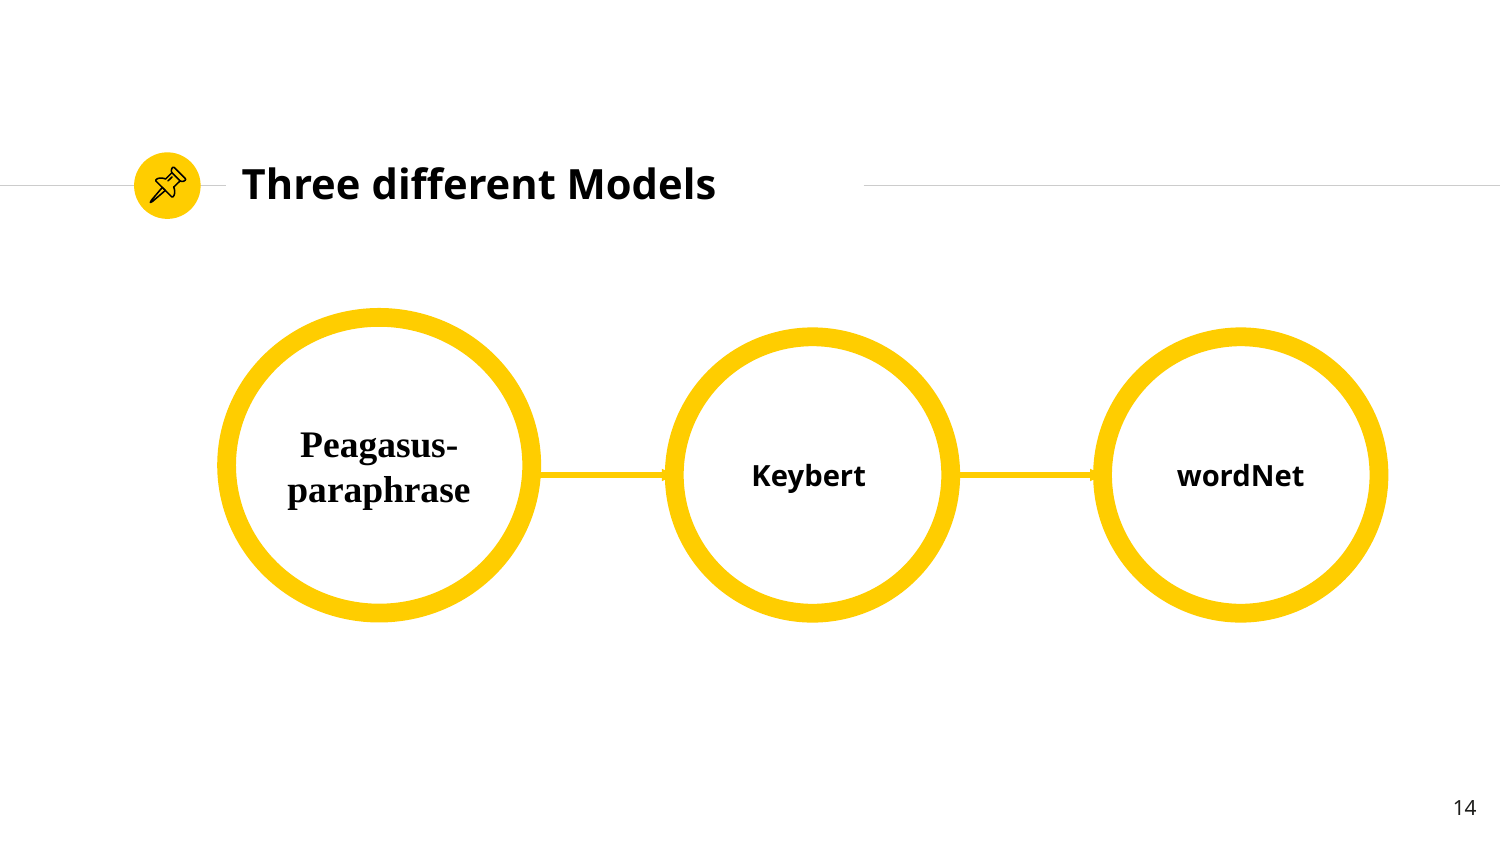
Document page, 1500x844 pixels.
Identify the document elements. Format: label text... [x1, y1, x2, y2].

text_box Keybert [674, 336, 951, 614]
title Three different Models [226, 146, 863, 219]
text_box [150, 166, 186, 203]
text_box Peagasus- paraphrase [226, 317, 532, 614]
text_box wordNet [1102, 336, 1379, 614]
slide_number 14 [1401, 779, 1492, 844]
